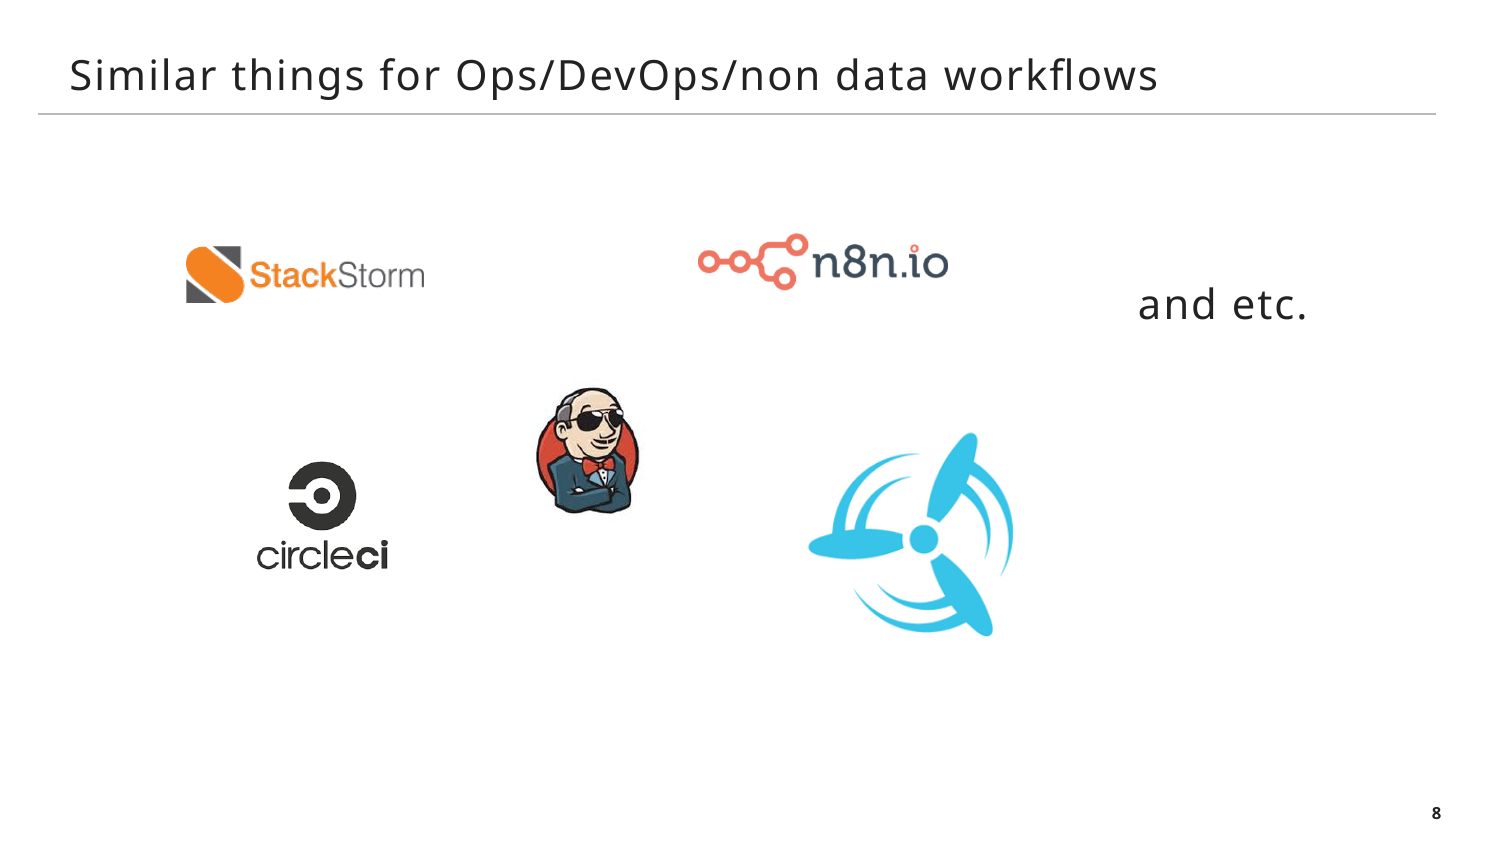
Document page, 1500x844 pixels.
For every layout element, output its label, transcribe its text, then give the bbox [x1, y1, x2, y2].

picture [444, 380, 729, 522]
picture [186, 246, 424, 303]
text_box Similar things for Ops/DevOps/non data workflows [69, 49, 348, 99]
text_box and etc. [1137, 277, 1417, 328]
picture [235, 428, 409, 602]
picture [682, 206, 980, 328]
picture [806, 421, 1040, 656]
slide_number 8 [1216, 791, 1442, 844]
